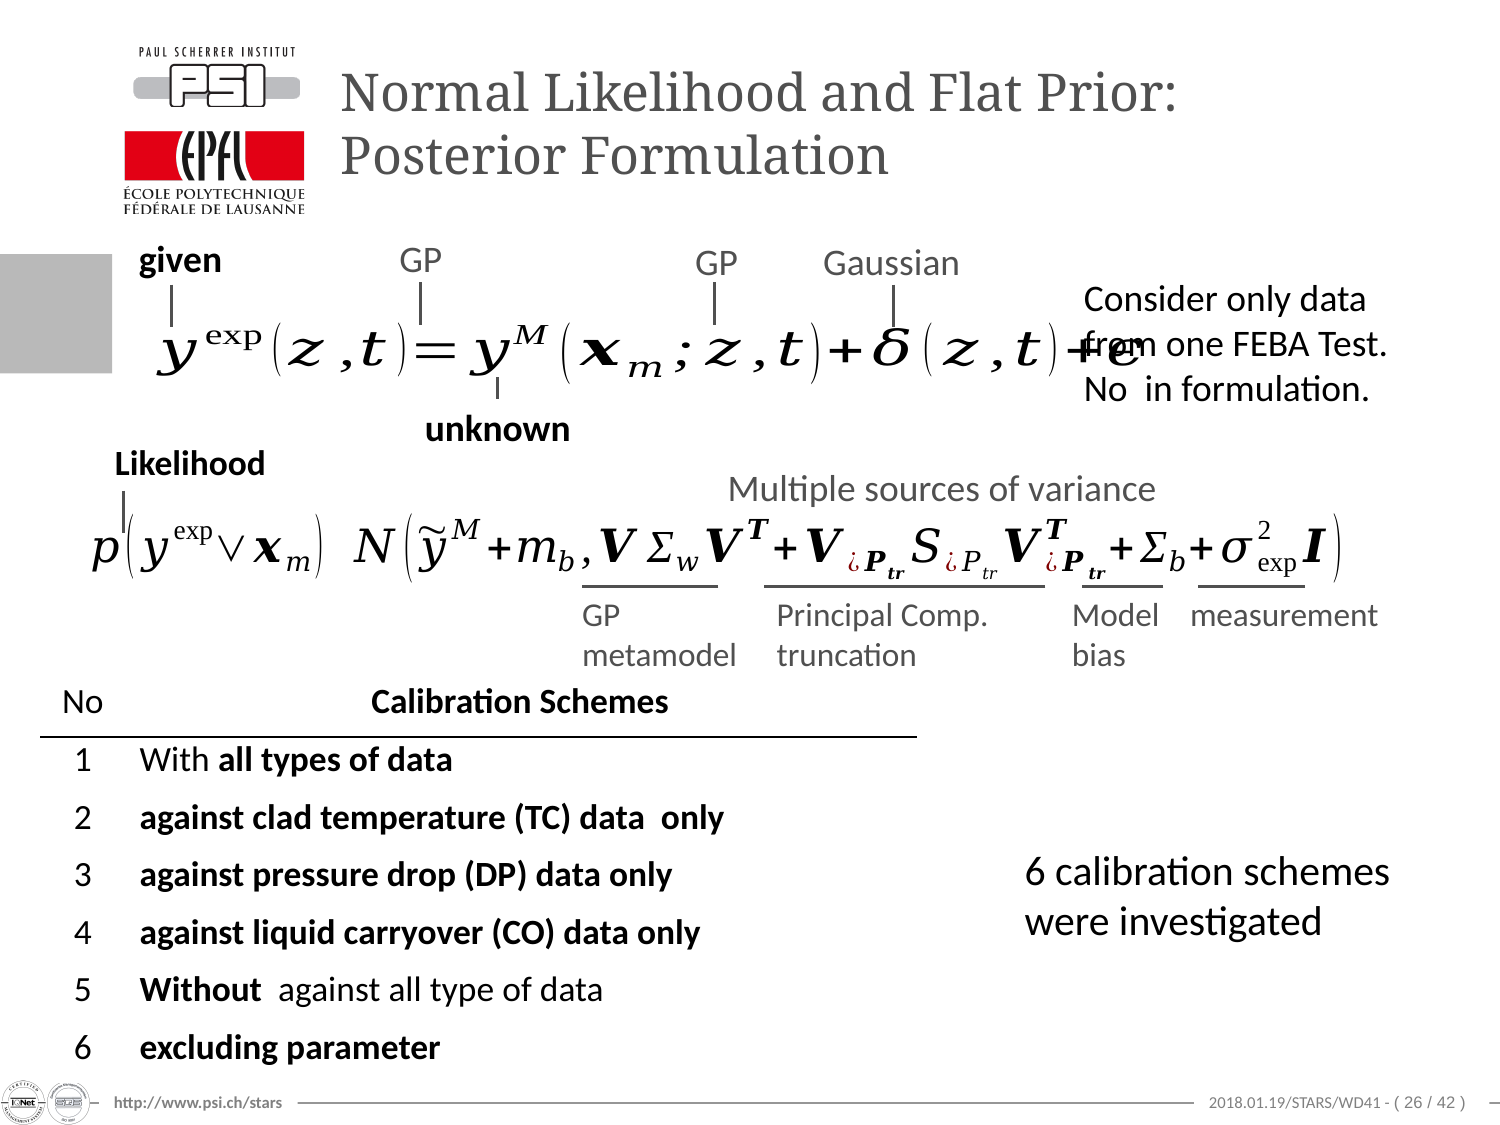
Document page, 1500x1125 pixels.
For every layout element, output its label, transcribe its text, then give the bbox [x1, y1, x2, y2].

text_box given [123, 227, 241, 288]
text_box Principal Comp. truncation [761, 586, 1046, 681]
text_box unknown [384, 397, 611, 457]
picture [0, 1080, 90, 1125]
text_box 6 calibration schemes were investigated [1009, 836, 1447, 952]
text_box GP [343, 227, 498, 288]
text_box Multiple sources of variance [579, 456, 1306, 516]
title Normal Likelihood and Flat Prior: Posterior Formulation [340, 47, 1223, 197]
text_box Gaussian [803, 230, 981, 290]
text_box measurement [1175, 586, 1412, 641]
text_box Likelihood [100, 432, 296, 490]
text_box GP metamodel [567, 586, 761, 679]
text_box GP [635, 230, 798, 291]
text_box Model bias [1057, 586, 1187, 681]
